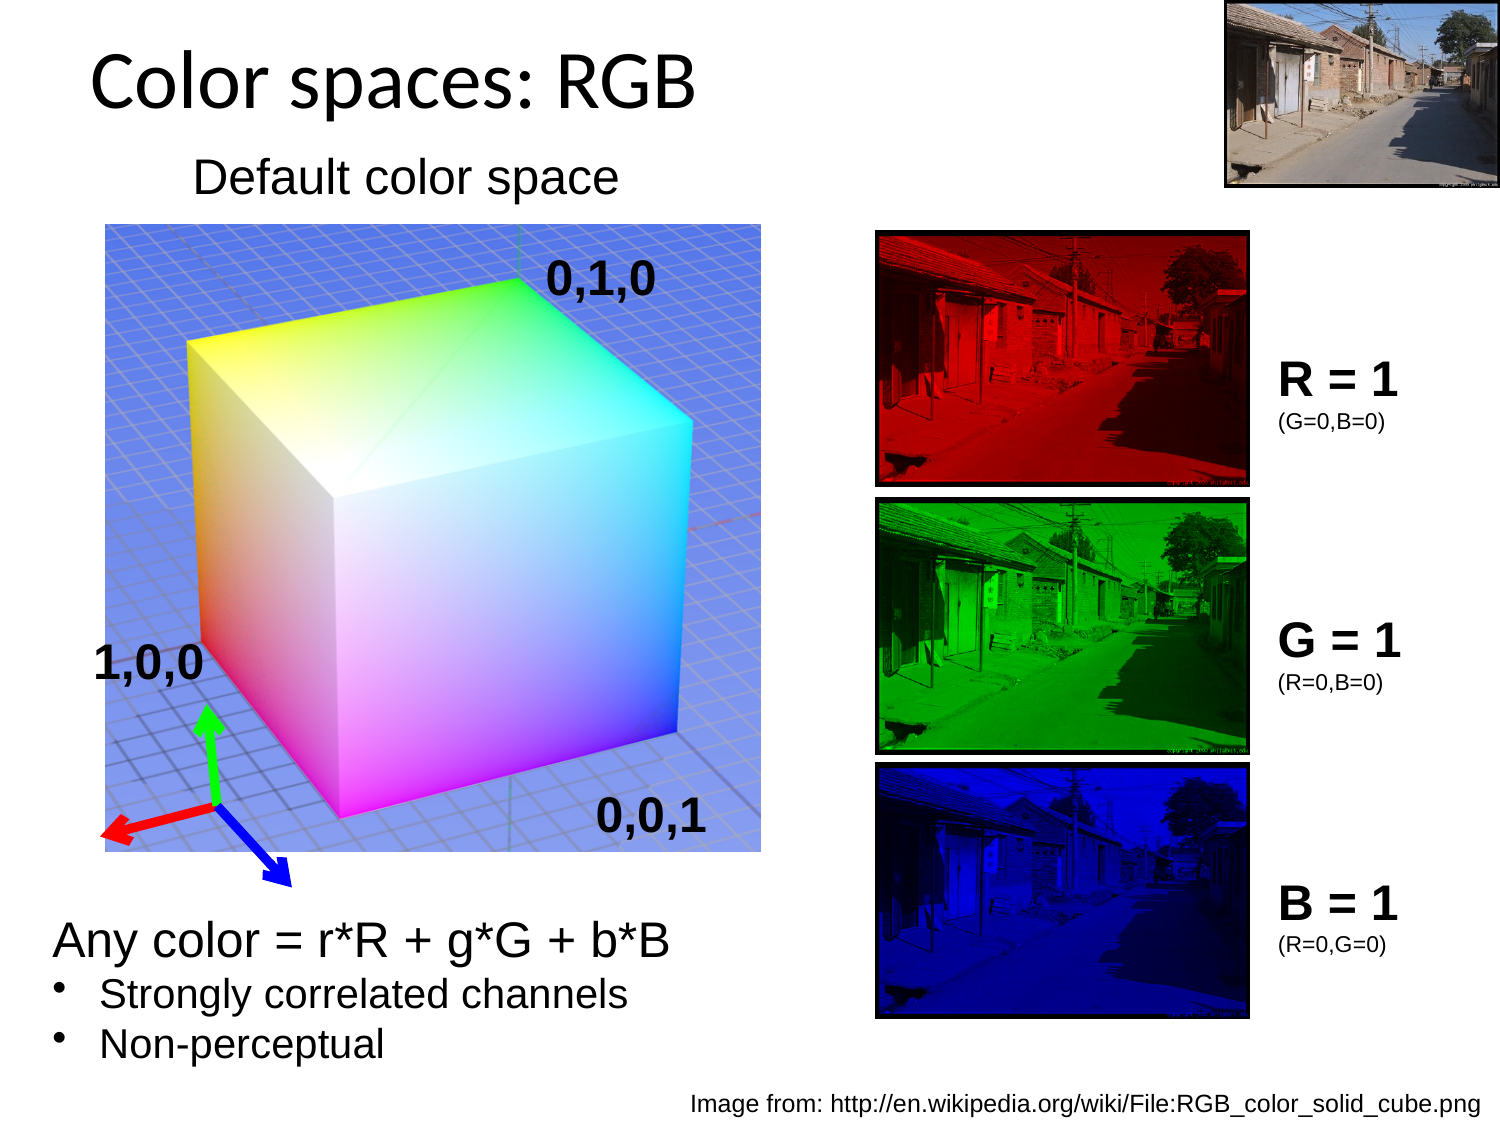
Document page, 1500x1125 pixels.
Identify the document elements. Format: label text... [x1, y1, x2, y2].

picture [874, 230, 1251, 488]
picture [874, 762, 1251, 1019]
text_box Image from: http://en.wikipedia.org/wiki/File:RGB_color_solid_cube.png [675, 1079, 1499, 1125]
text_box Any color = r*R + g*G + b*B Strongly correlated channels Non-perceptual [37, 899, 725, 1075]
text_box R = 1 (G=0,B=0) [1263, 339, 1414, 442]
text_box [99, 224, 762, 888]
picture [874, 497, 1251, 755]
picture [1224, 0, 1500, 189]
text_box B = 1 (R=0,G=0) [1263, 862, 1414, 965]
text_box Default color space [177, 137, 636, 213]
text_box G = 1 (R=0,B=0) [1263, 600, 1417, 703]
title Color spaces: RGB [74, 0, 1222, 151]
